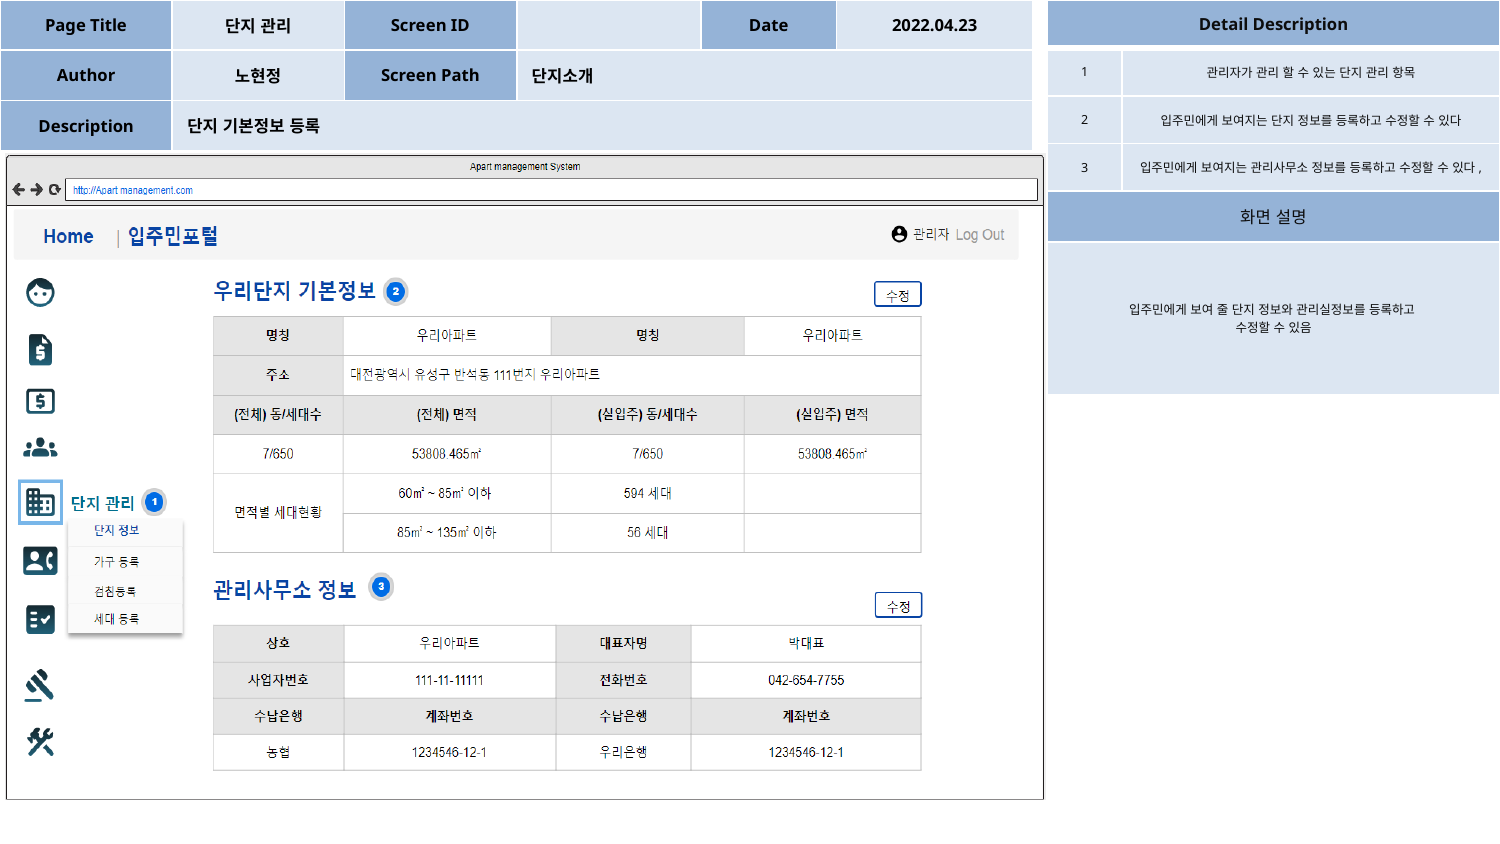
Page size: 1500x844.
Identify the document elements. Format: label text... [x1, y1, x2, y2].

table_cell Screen Path [345, 51, 516, 100]
table_header Screen ID [345, 1, 516, 49]
table_cell Description [1, 101, 171, 150]
table_cell 단지 기본정보 등록 [173, 101, 1032, 150]
table_cell 입주민에게 보여지는 단지 정보를 등록하고 수정할 수 있다 [1123, 97, 1499, 143]
table_cell 입주민에게 보여 줄 단지 정보와 관리실정보를 등록하고 수정할 수 있음 [1050, 243, 1499, 394]
table_cell 관리자가 관리 할 수 있는 단지 관리 항목 [1123, 51, 1499, 95]
table_cell 화면 설명 [1050, 192, 1499, 241]
table_header 단지 관리 [173, 1, 344, 49]
table_header Page Title [1, 1, 171, 49]
table_cell 3 [1048, 144, 1121, 190]
table_cell 1 [1048, 51, 1121, 95]
table_header [518, 1, 700, 49]
table_cell 노현정 [173, 51, 344, 100]
table_cell 입주민에게 보여지는 관리사무소 정보를 등록하고 수정할 수 있다, [1123, 144, 1499, 190]
table_header Date [702, 1, 836, 49]
picture [4, 153, 1046, 800]
table_header Detail Description [1048, 1, 1499, 45]
table_cell 단지소개 [518, 51, 1032, 100]
table_cell 2 [1048, 97, 1121, 143]
table_cell Author [1, 51, 171, 100]
table_header 2022.04.23 [837, 1, 1032, 49]
